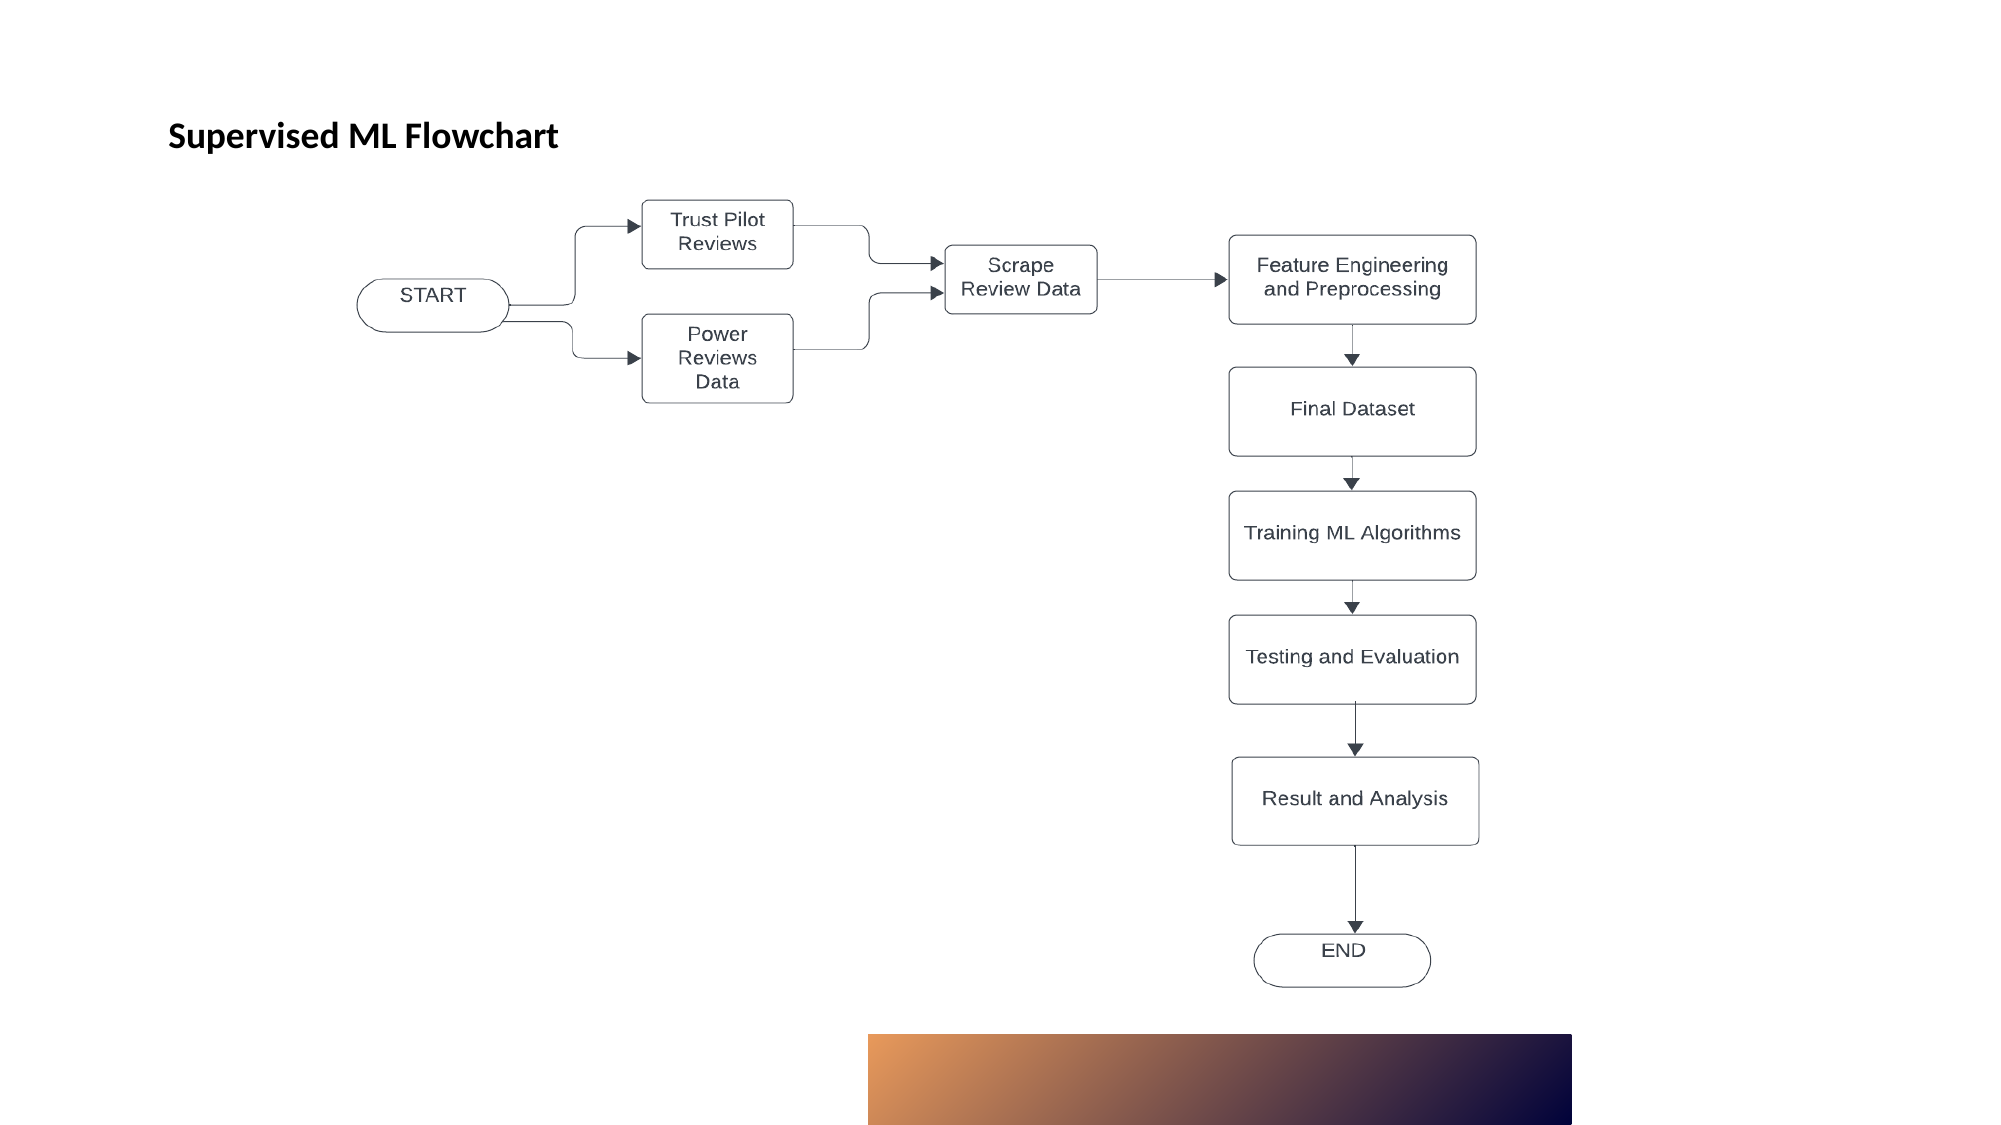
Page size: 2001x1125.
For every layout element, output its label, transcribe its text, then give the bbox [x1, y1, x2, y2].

picture [318, 164, 1515, 1022]
text_box Supervised ML Flowchart [153, 103, 627, 164]
